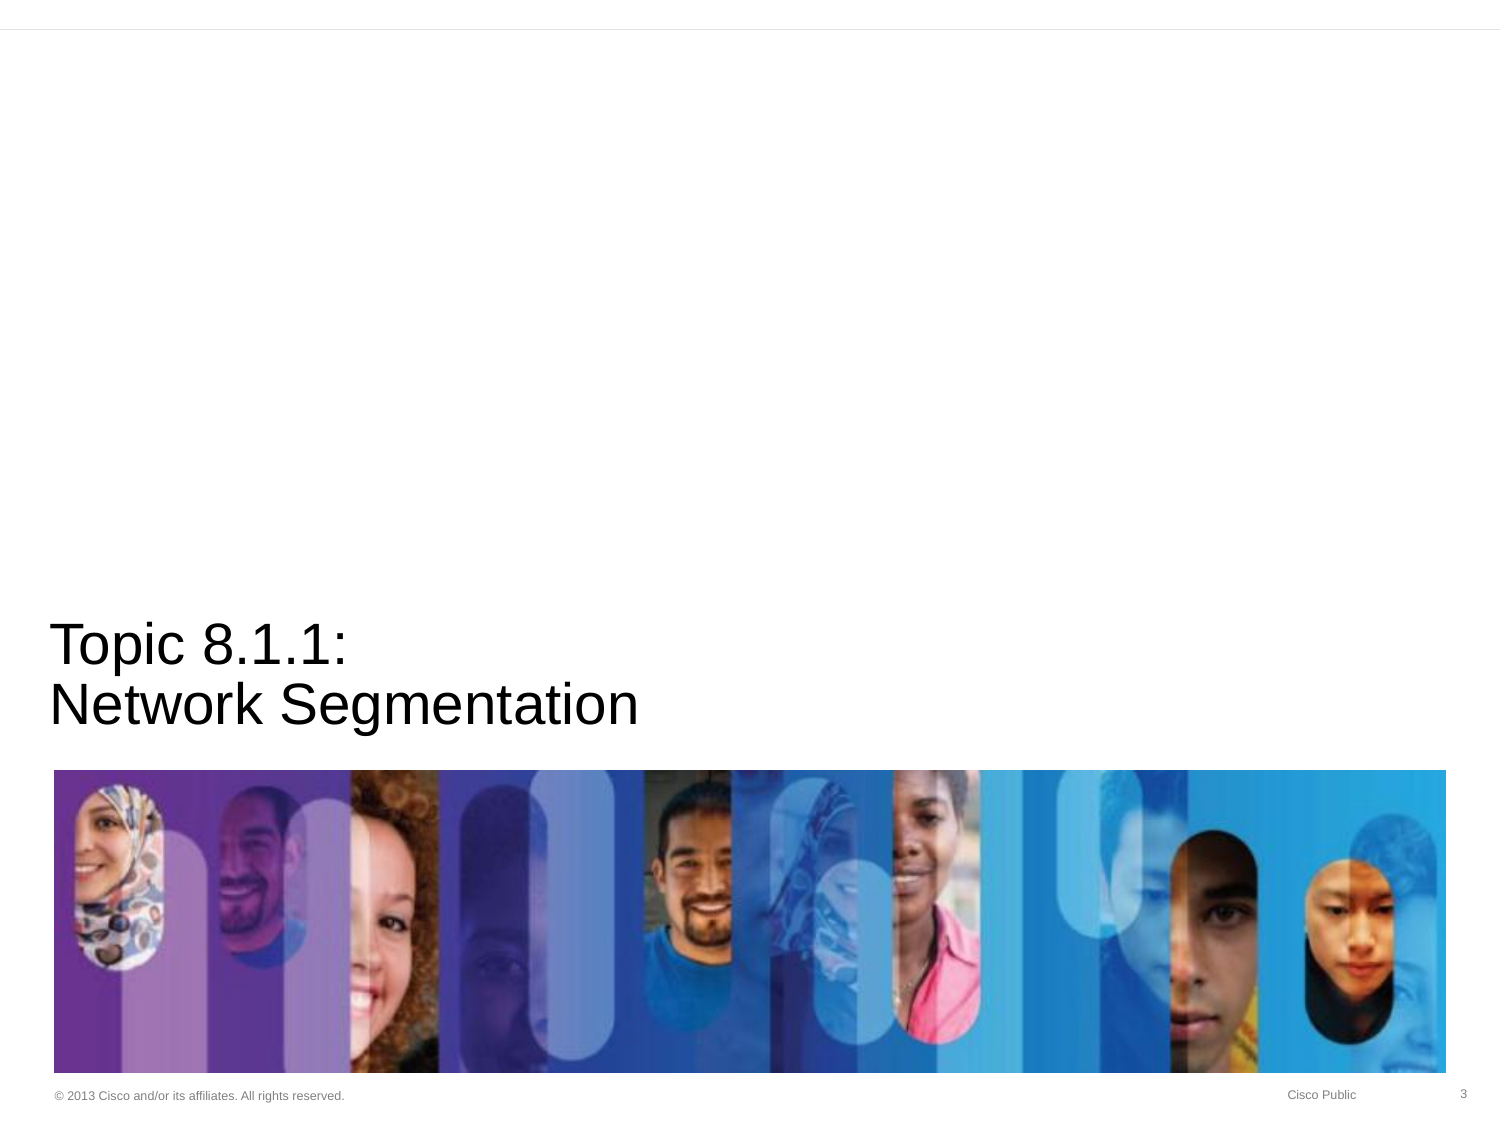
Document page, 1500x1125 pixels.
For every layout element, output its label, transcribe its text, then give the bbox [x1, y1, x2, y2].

picture [54, 770, 1446, 1073]
title Topic 8.1.1: Network Segmentation [36, 65, 1439, 744]
